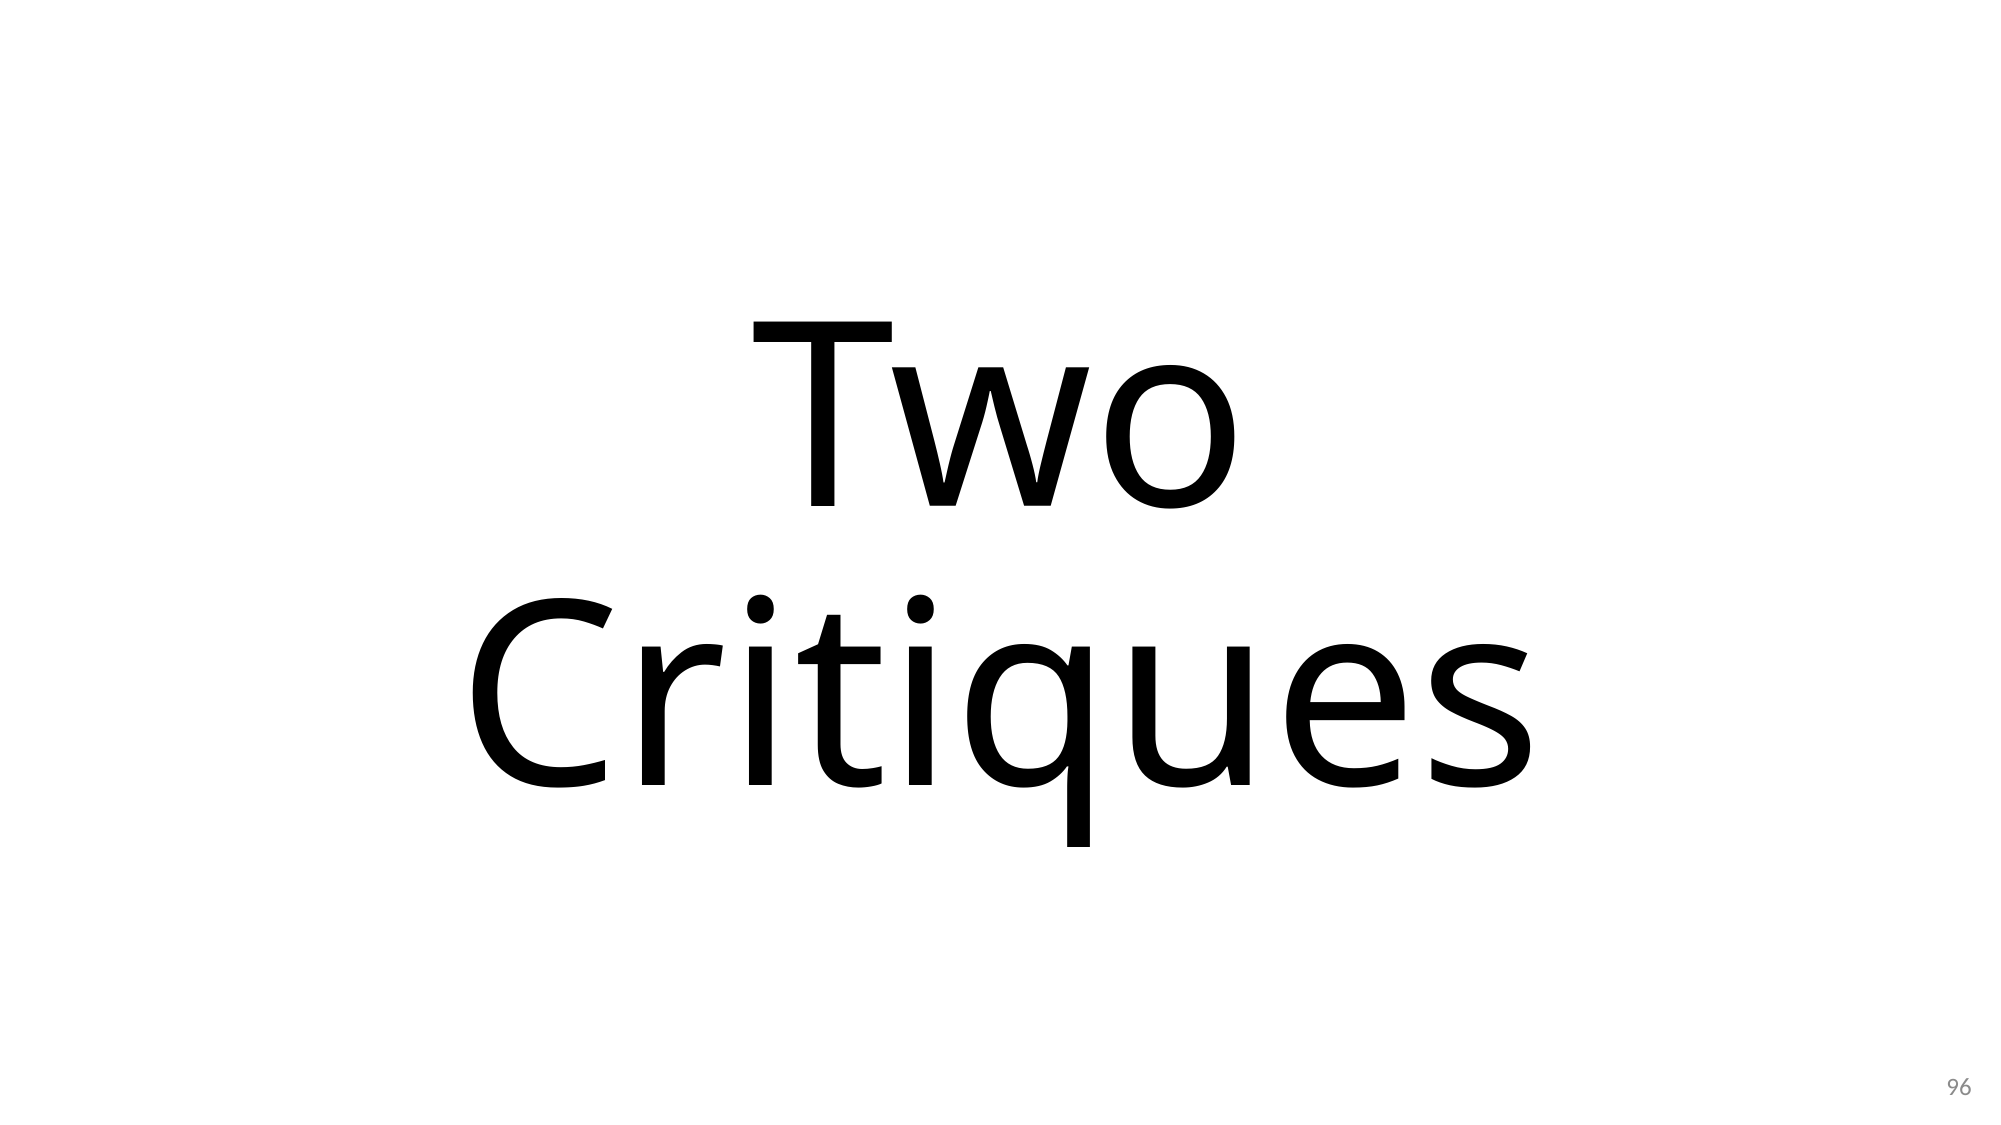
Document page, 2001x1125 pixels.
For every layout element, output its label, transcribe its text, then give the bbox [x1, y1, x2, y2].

title Two Critiques [433, 337, 1567, 788]
slide_number 96 [1915, 1055, 1987, 1116]
